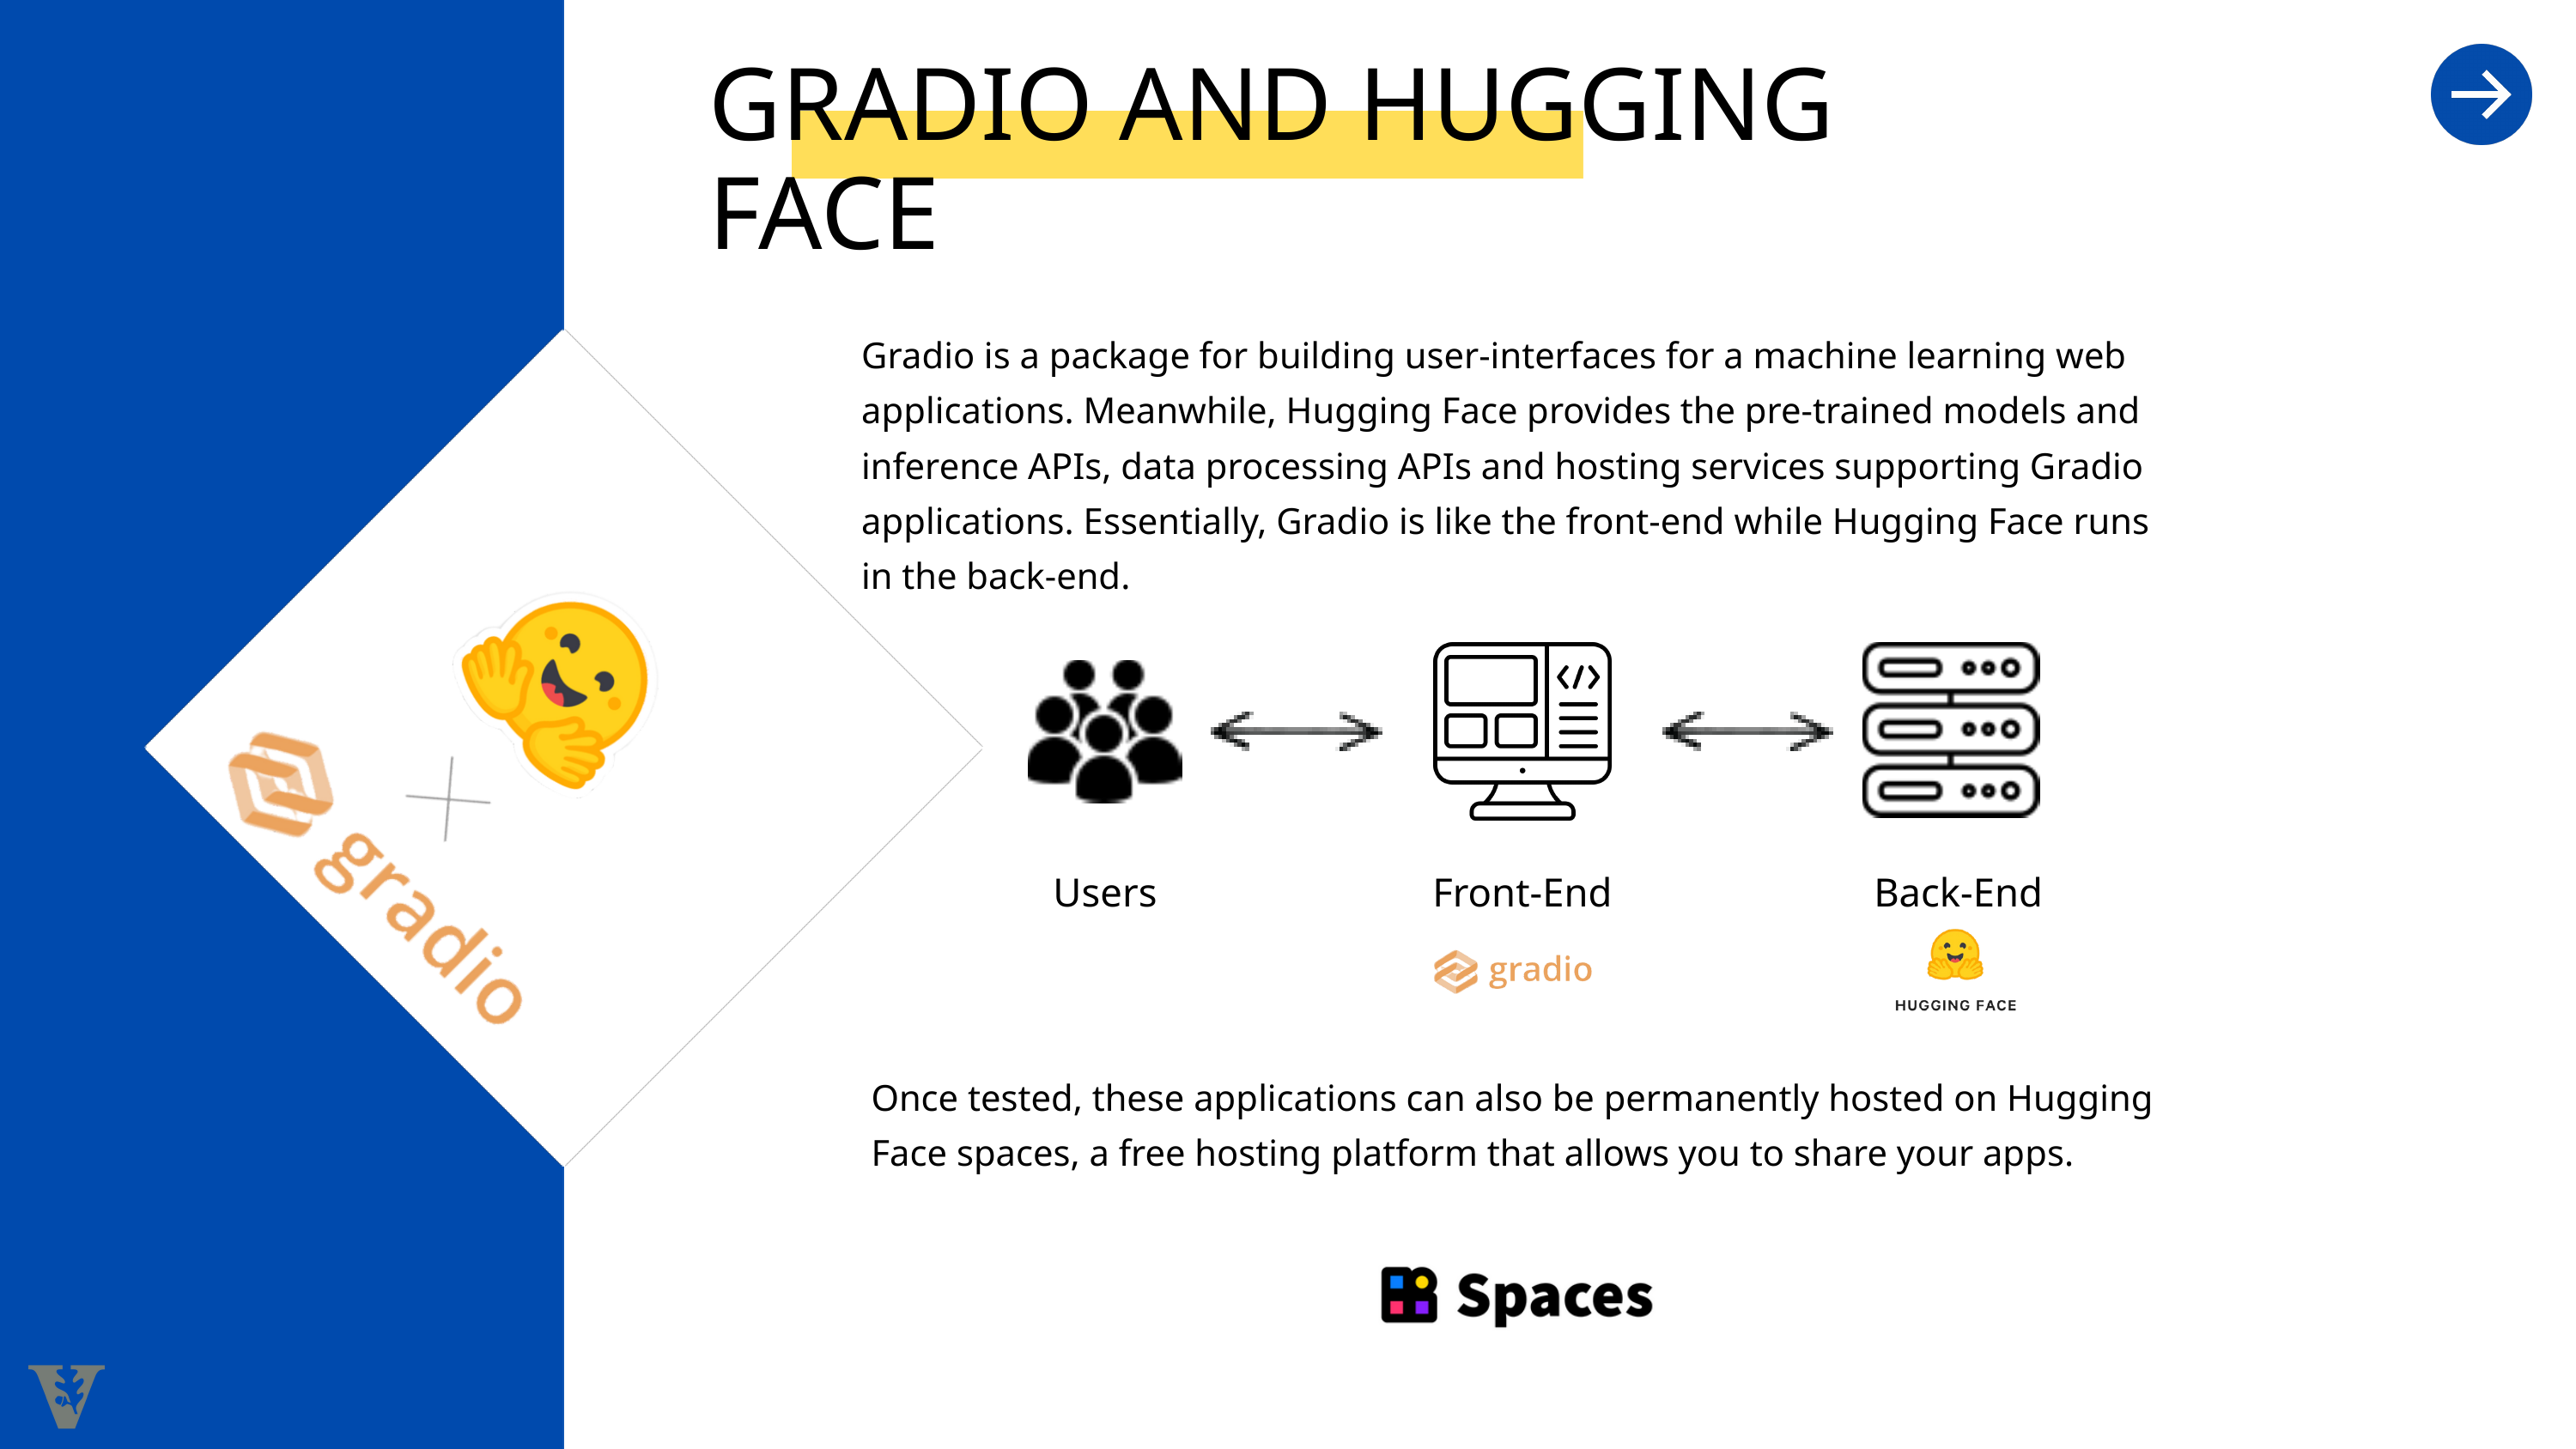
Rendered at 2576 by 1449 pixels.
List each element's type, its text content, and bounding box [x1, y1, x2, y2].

picture [1236, 1255, 1809, 1332]
picture [2430, 44, 2532, 145]
picture [0, 0, 983, 1449]
text_box GRADIO AND HUGGING FACE [708, 51, 1868, 270]
picture [1433, 642, 1612, 822]
picture [791, 111, 1583, 179]
picture [1027, 660, 1183, 803]
picture [1417, 919, 1627, 1028]
text_box Front-End [1316, 854, 1728, 915]
picture [1211, 712, 1382, 752]
text_box Users [899, 854, 1311, 915]
text_box Gradio is a package for building user-interfaces for a machine learning web applications. Meanwhile, Hugging Face provides the pre-trained models and inference APIs, data processing APIs and hosting services supporting Gradio applications. Essentially, Gradio is like the front-end while Hugging Face runs in the back-end. [878, 320, 2164, 597]
picture [1877, 916, 2039, 1025]
text_box Back-End [1753, 854, 2165, 915]
picture [1662, 712, 1834, 752]
text_box Once tested, these applications can also be permanently hosted on Hugging Face spaces, a free hosting platform that allows you to share your apps. [877, 1063, 2174, 1173]
picture [1862, 642, 2040, 818]
